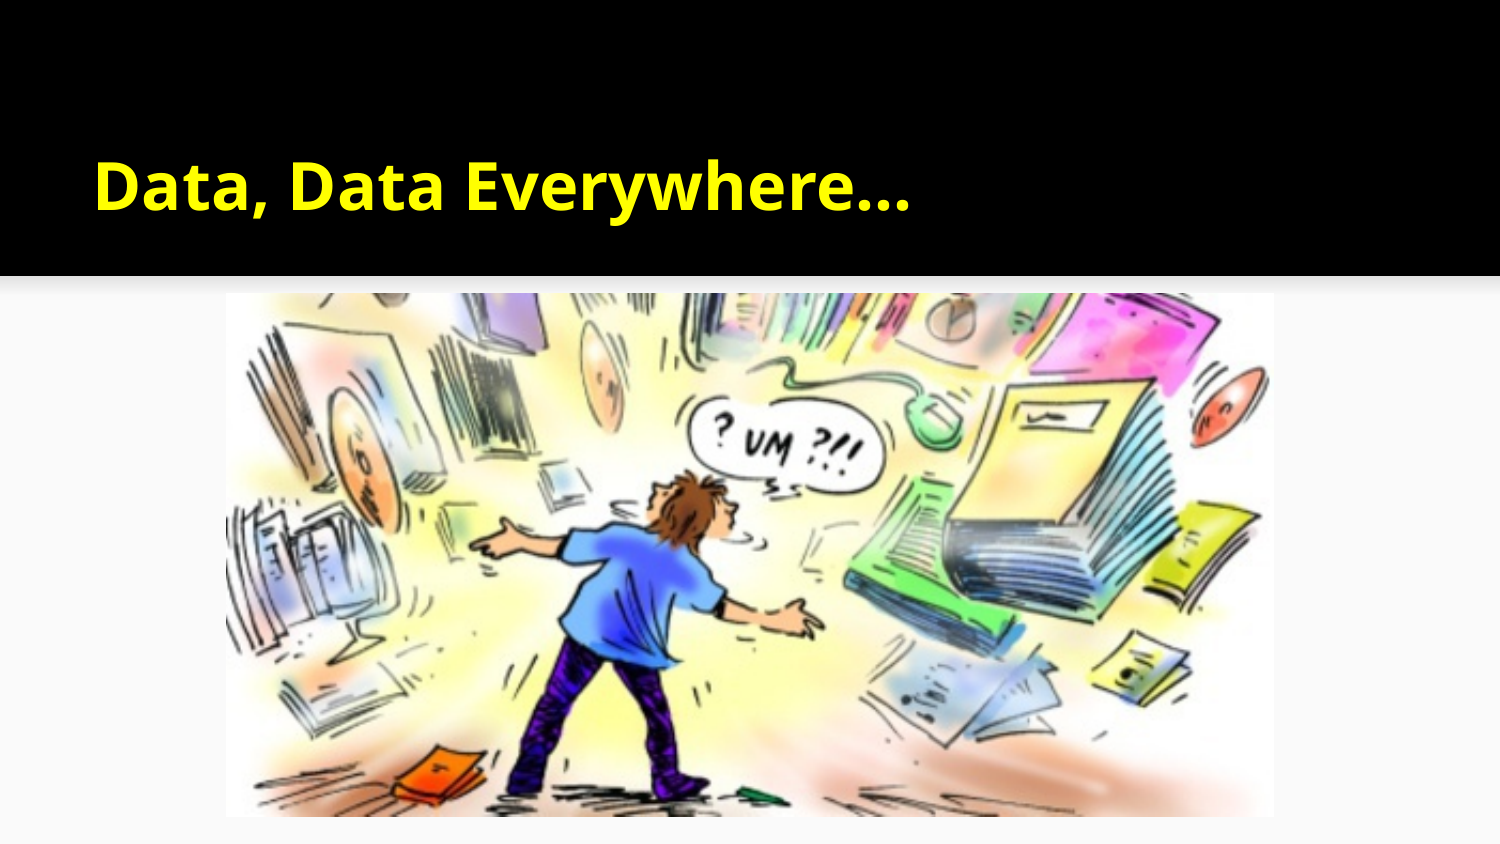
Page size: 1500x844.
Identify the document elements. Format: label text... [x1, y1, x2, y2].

picture [226, 293, 1274, 817]
title Data, Data Everywhere… [77, 121, 1427, 248]
